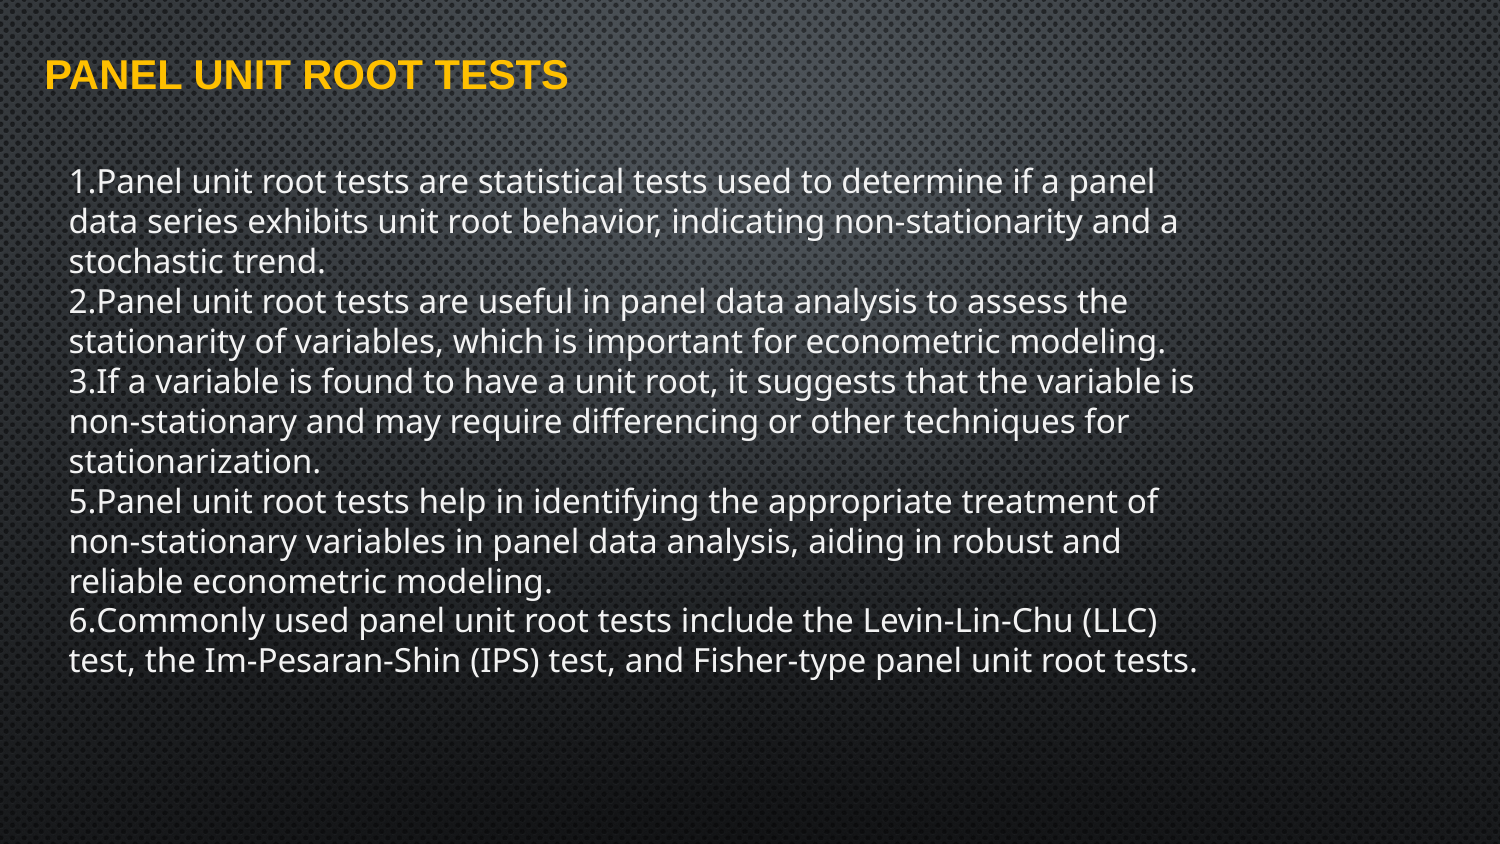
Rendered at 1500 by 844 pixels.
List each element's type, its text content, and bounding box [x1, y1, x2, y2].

title PANEL UNIT ROOT TESTS [33, 24, 954, 121]
picture [0, 0, 1500, 844]
text_box Panel unit root tests are statistical tests used to determine if a panel data series exhibits unit root behavior, indicating non-stationarity and a stochastic trend. Panel unit root tests are useful in panel data analysis to assess the stationarity of variables, which is important for econometric modeling. If a variable is found to have a unit root, it suggests that the variable is non-stationary and may require differencing or other techniques for stationarization. Panel unit root tests help in identifying the appropriate treatment of non-stationary variables in panel data analysis, aiding in robust and reliable econometric modeling. Commonly used panel unit root tests include the Levin-Lin-Chu (LLC) test, the Im-Pesaran-Shin (IPS) test, and Fisher-type panel unit root tests. [68, 120, 1218, 680]
